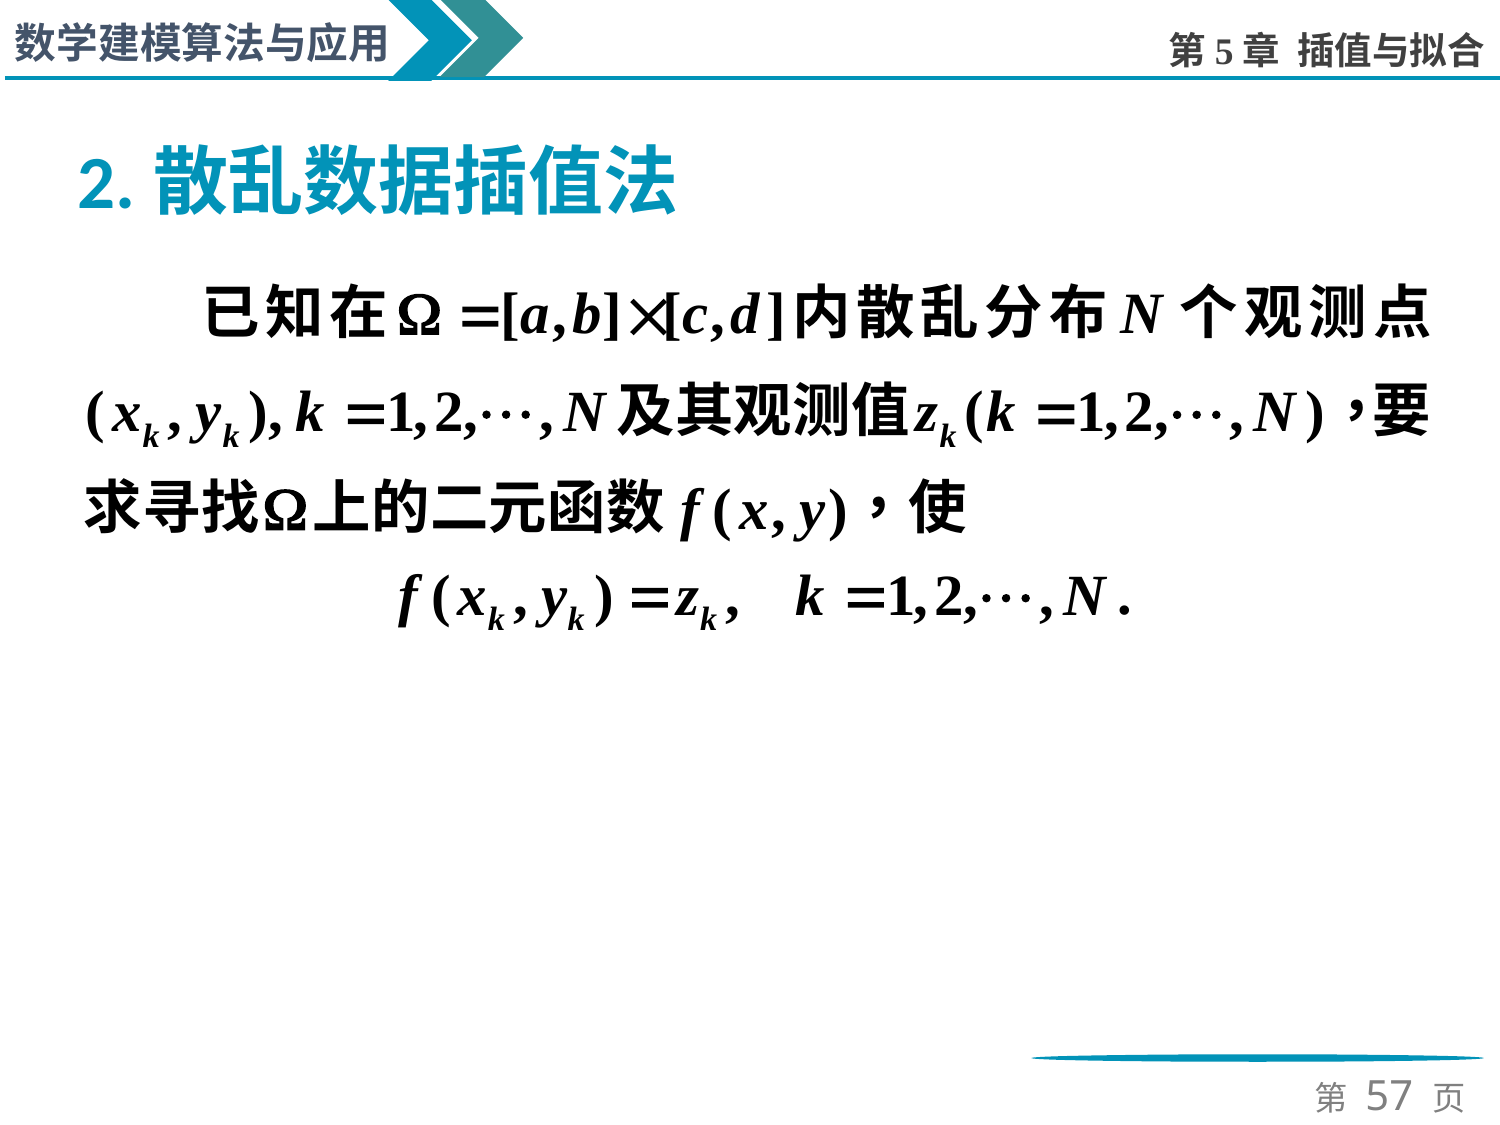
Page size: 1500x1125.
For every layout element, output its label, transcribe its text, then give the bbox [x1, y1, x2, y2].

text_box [83, 266, 1430, 876]
text_box 2.散乱数据插值法 [63, 126, 1379, 232]
